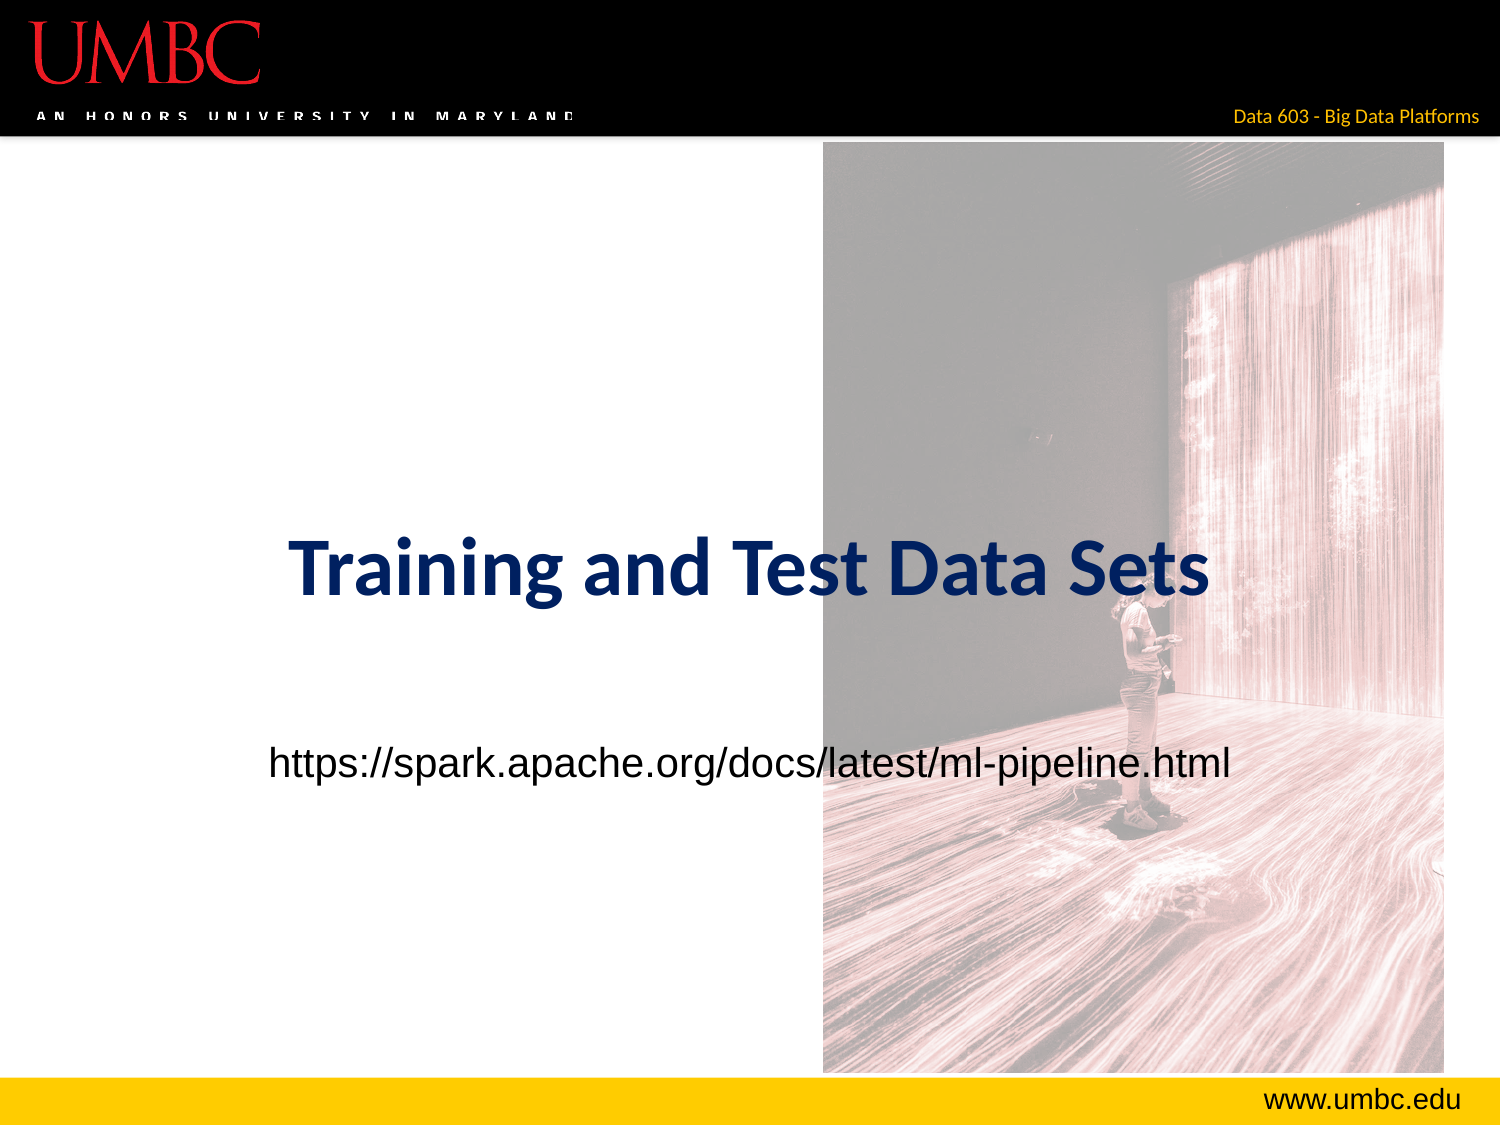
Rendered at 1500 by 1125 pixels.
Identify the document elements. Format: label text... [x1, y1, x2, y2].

title Training and Test Data Sets [75, 468, 818, 657]
picture [27, 20, 572, 120]
picture [823, 142, 1445, 1074]
text_box https://spark.apache.org/docs/latest/ml-pipeline.html [74, 720, 818, 801]
